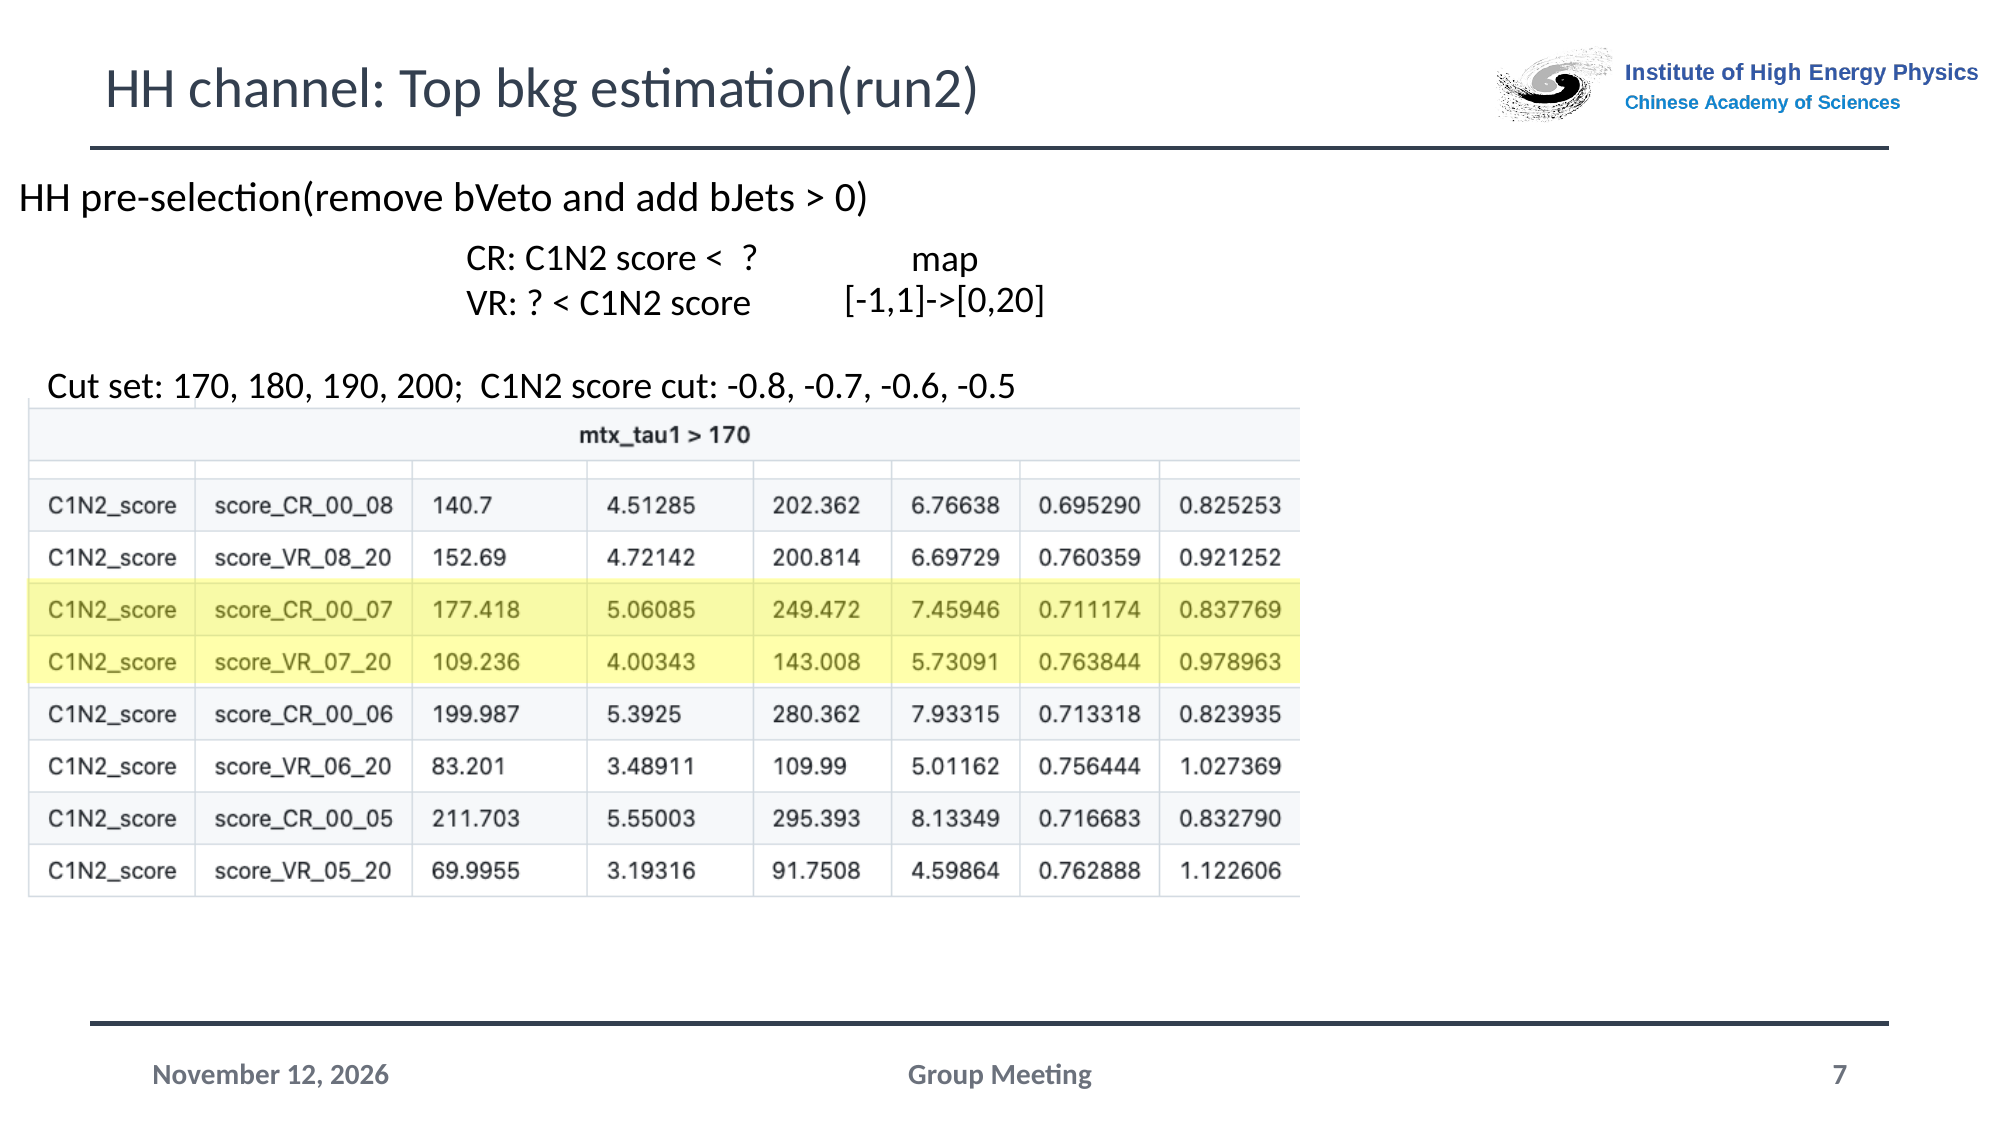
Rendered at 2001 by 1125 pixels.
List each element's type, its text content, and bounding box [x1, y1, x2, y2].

slide_number 7 [1412, 1042, 1863, 1103]
text_box CR: C1N2 score < ? VR: ? < C1N2 score [451, 225, 774, 331]
list HH channel: Top bkg estimation(run2) [90, 51, 1136, 129]
text_box map [896, 226, 994, 286]
picture [1495, 46, 1978, 123]
text_box Cut set: 170, 180, 190, 200; C1N2 score cut: -0.8, -0.7, -0.6, -0.5 [32, 353, 1032, 398]
footer Group Meeting [662, 1042, 1338, 1103]
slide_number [137, 1042, 588, 1103]
text_box [-1,1]->[0,20] [829, 267, 1061, 328]
picture [24, 398, 1300, 910]
